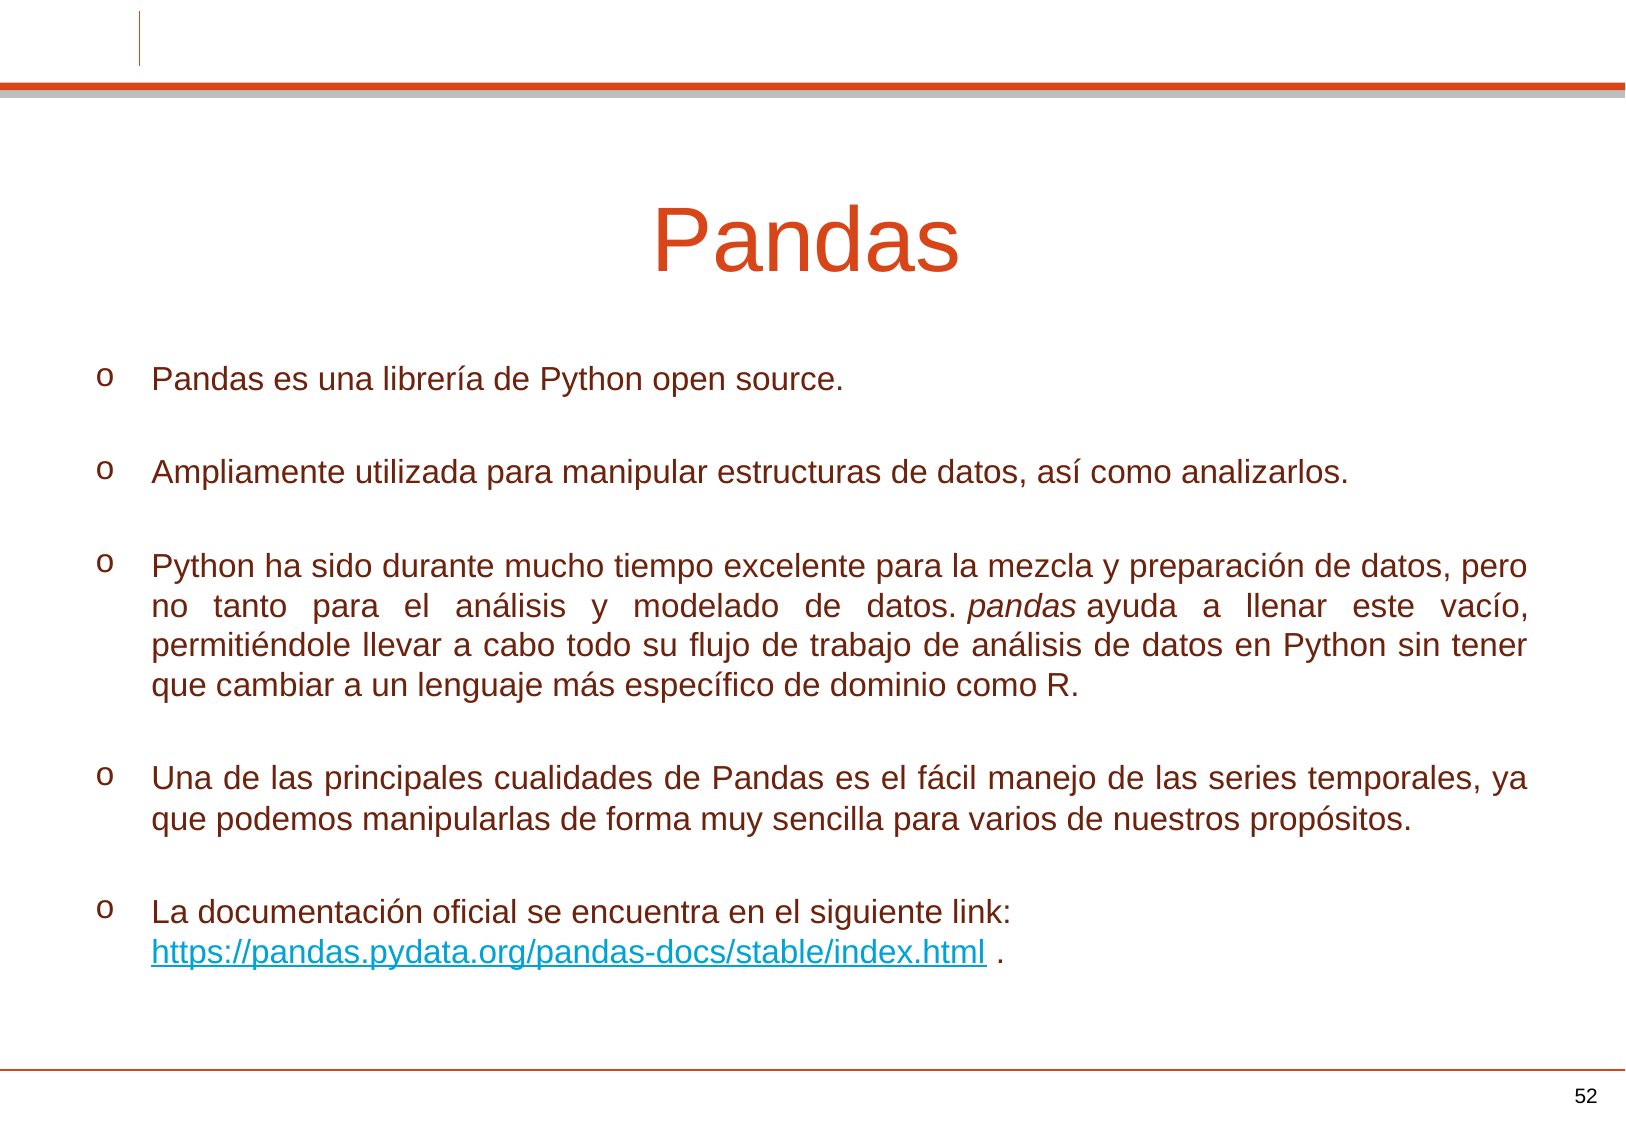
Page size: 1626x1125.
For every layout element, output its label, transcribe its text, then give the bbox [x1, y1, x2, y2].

list Pandas es una librería de Python open source. Ampliamente utilizada para manipular estructuras de datos, así como analizarlos. Python ha sido durante mucho tiempo excelente para la mezcla y preparación de datos, pero no tanto para el análisis y modelado de datos. pandas ayuda a llenar este vacío, permitiéndole llevar a cabo todo su flujo de trabajo de análisis de datos en Python sin tener que cambiar a un lenguaje más específico de dominio como R. Una de las principales cualidades de Pandas es el fácil manejo de las series temporales, ya que podemos manipularlas de forma muy sencilla para varios de nuestros propósitos. La documentación oficial se encuentra en el siguiente link: https://pandas.pydata.org/pandas-docs/stable/index.html . [80, 349, 1545, 1000]
slide_number ‹#› [1438, 1074, 1613, 1125]
title Pandas [80, 172, 1534, 327]
